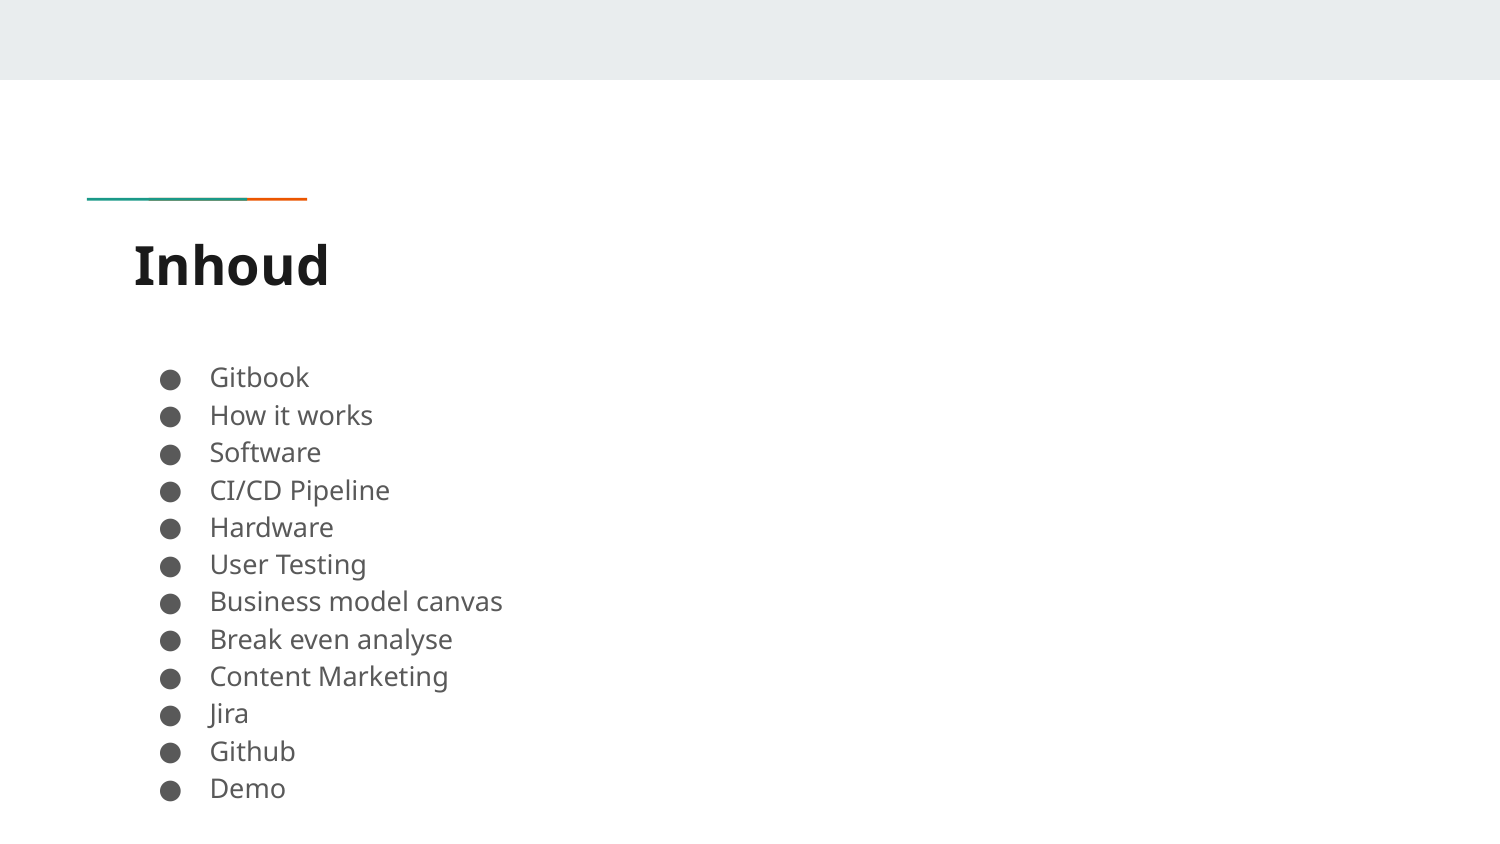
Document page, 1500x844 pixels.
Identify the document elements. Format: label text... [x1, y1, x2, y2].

list Gitbook How it works Software CI/CD Pipeline Hardware User Testing Business model canvas Break even analyse Content Marketing Jira Github Demo [119, 341, 1381, 712]
title Inhoud [119, 216, 1381, 305]
